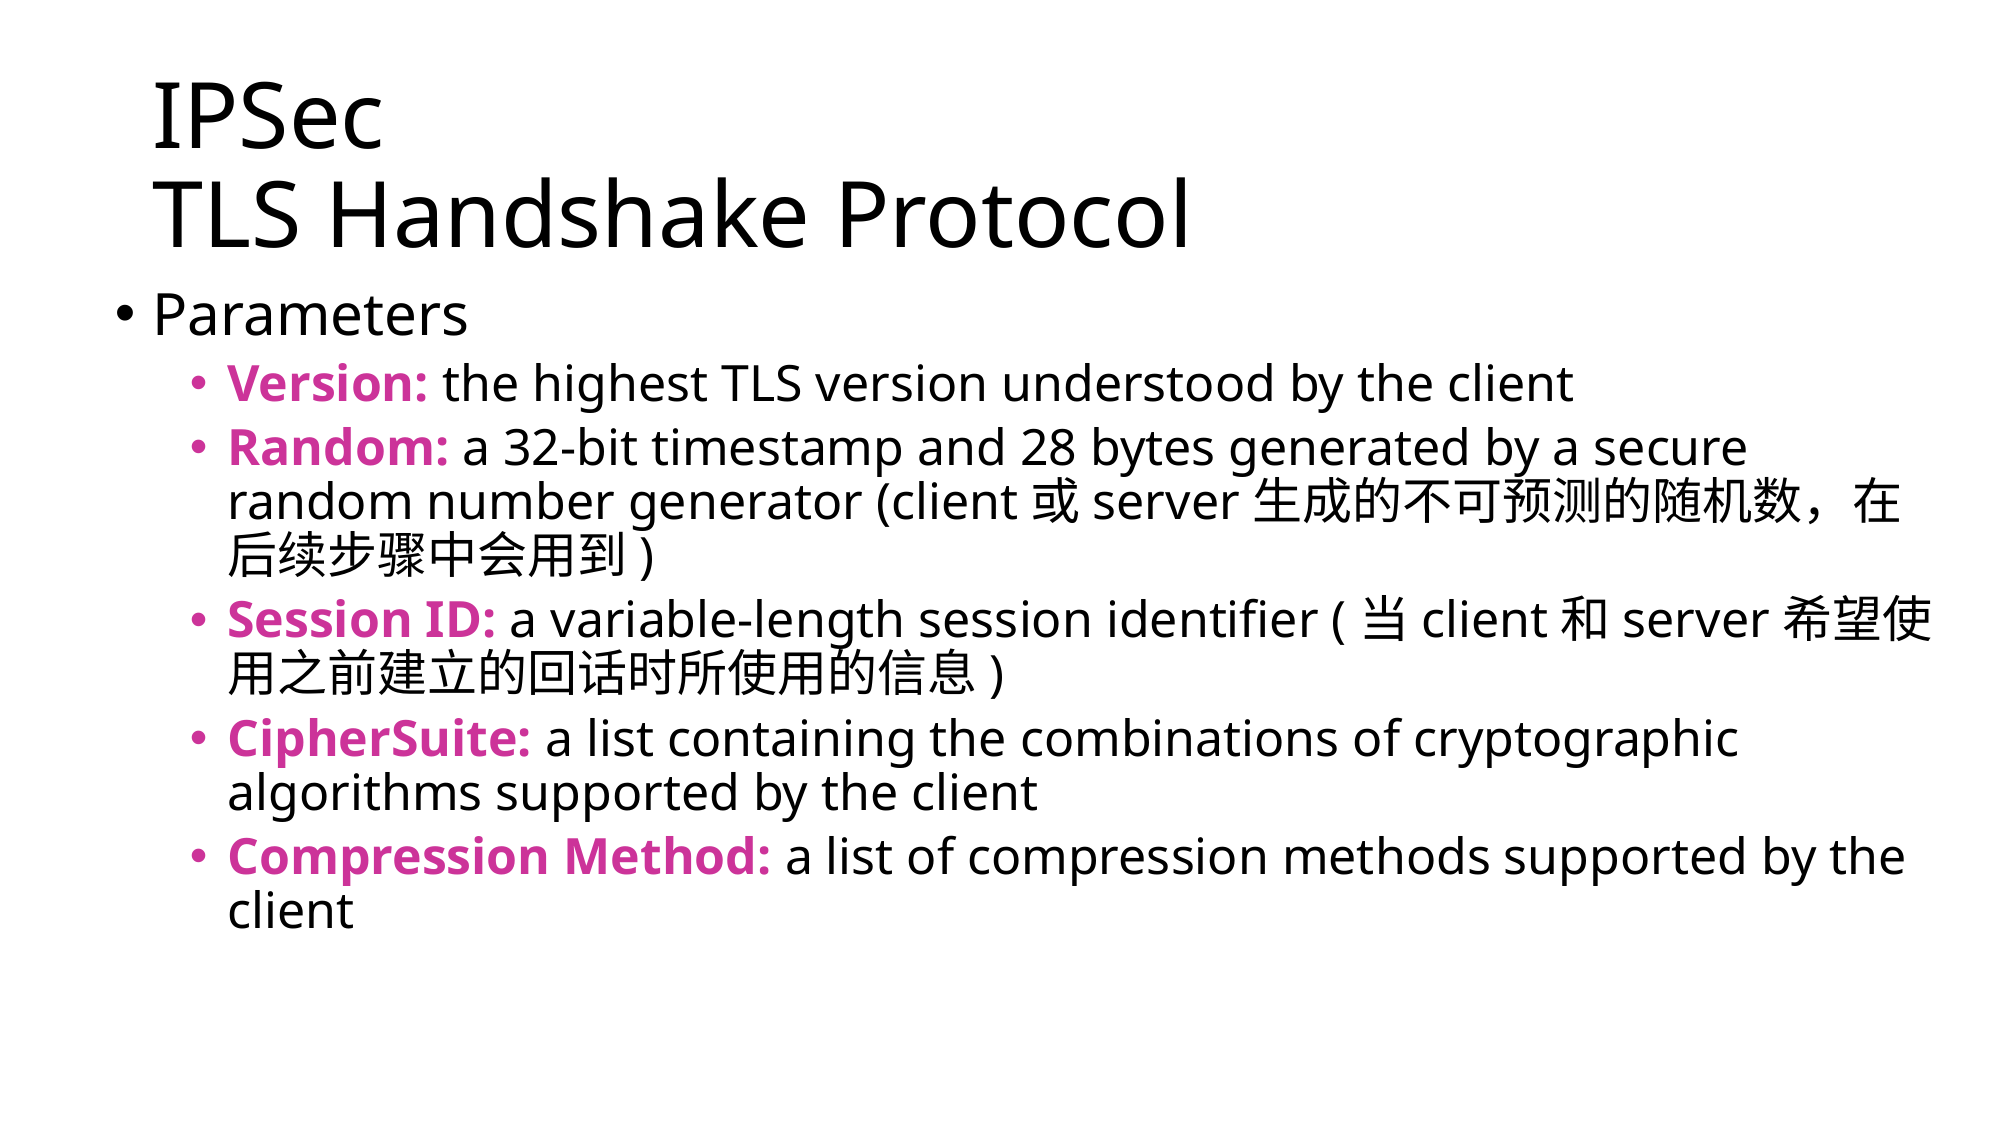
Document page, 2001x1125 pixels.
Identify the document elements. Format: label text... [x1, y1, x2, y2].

list Parameters Version: the highest TLS version understood by the client Random: a 32-bit timestamp and 28 bytes generated by a secure random number generator (client或server生成的不可预测的随机数，在后续步骤中会用到) Session ID: a variable-length session identifier (当client和server希望使用之前建立的回话时所使用的信息) CipherSuite: a list containing the combinations of cryptographic algorithms supported by the client Compression Method: a list of compression methods supported by the client [99, 277, 1949, 1125]
title IPSec TLS Handshake Protocol [137, 59, 1863, 277]
